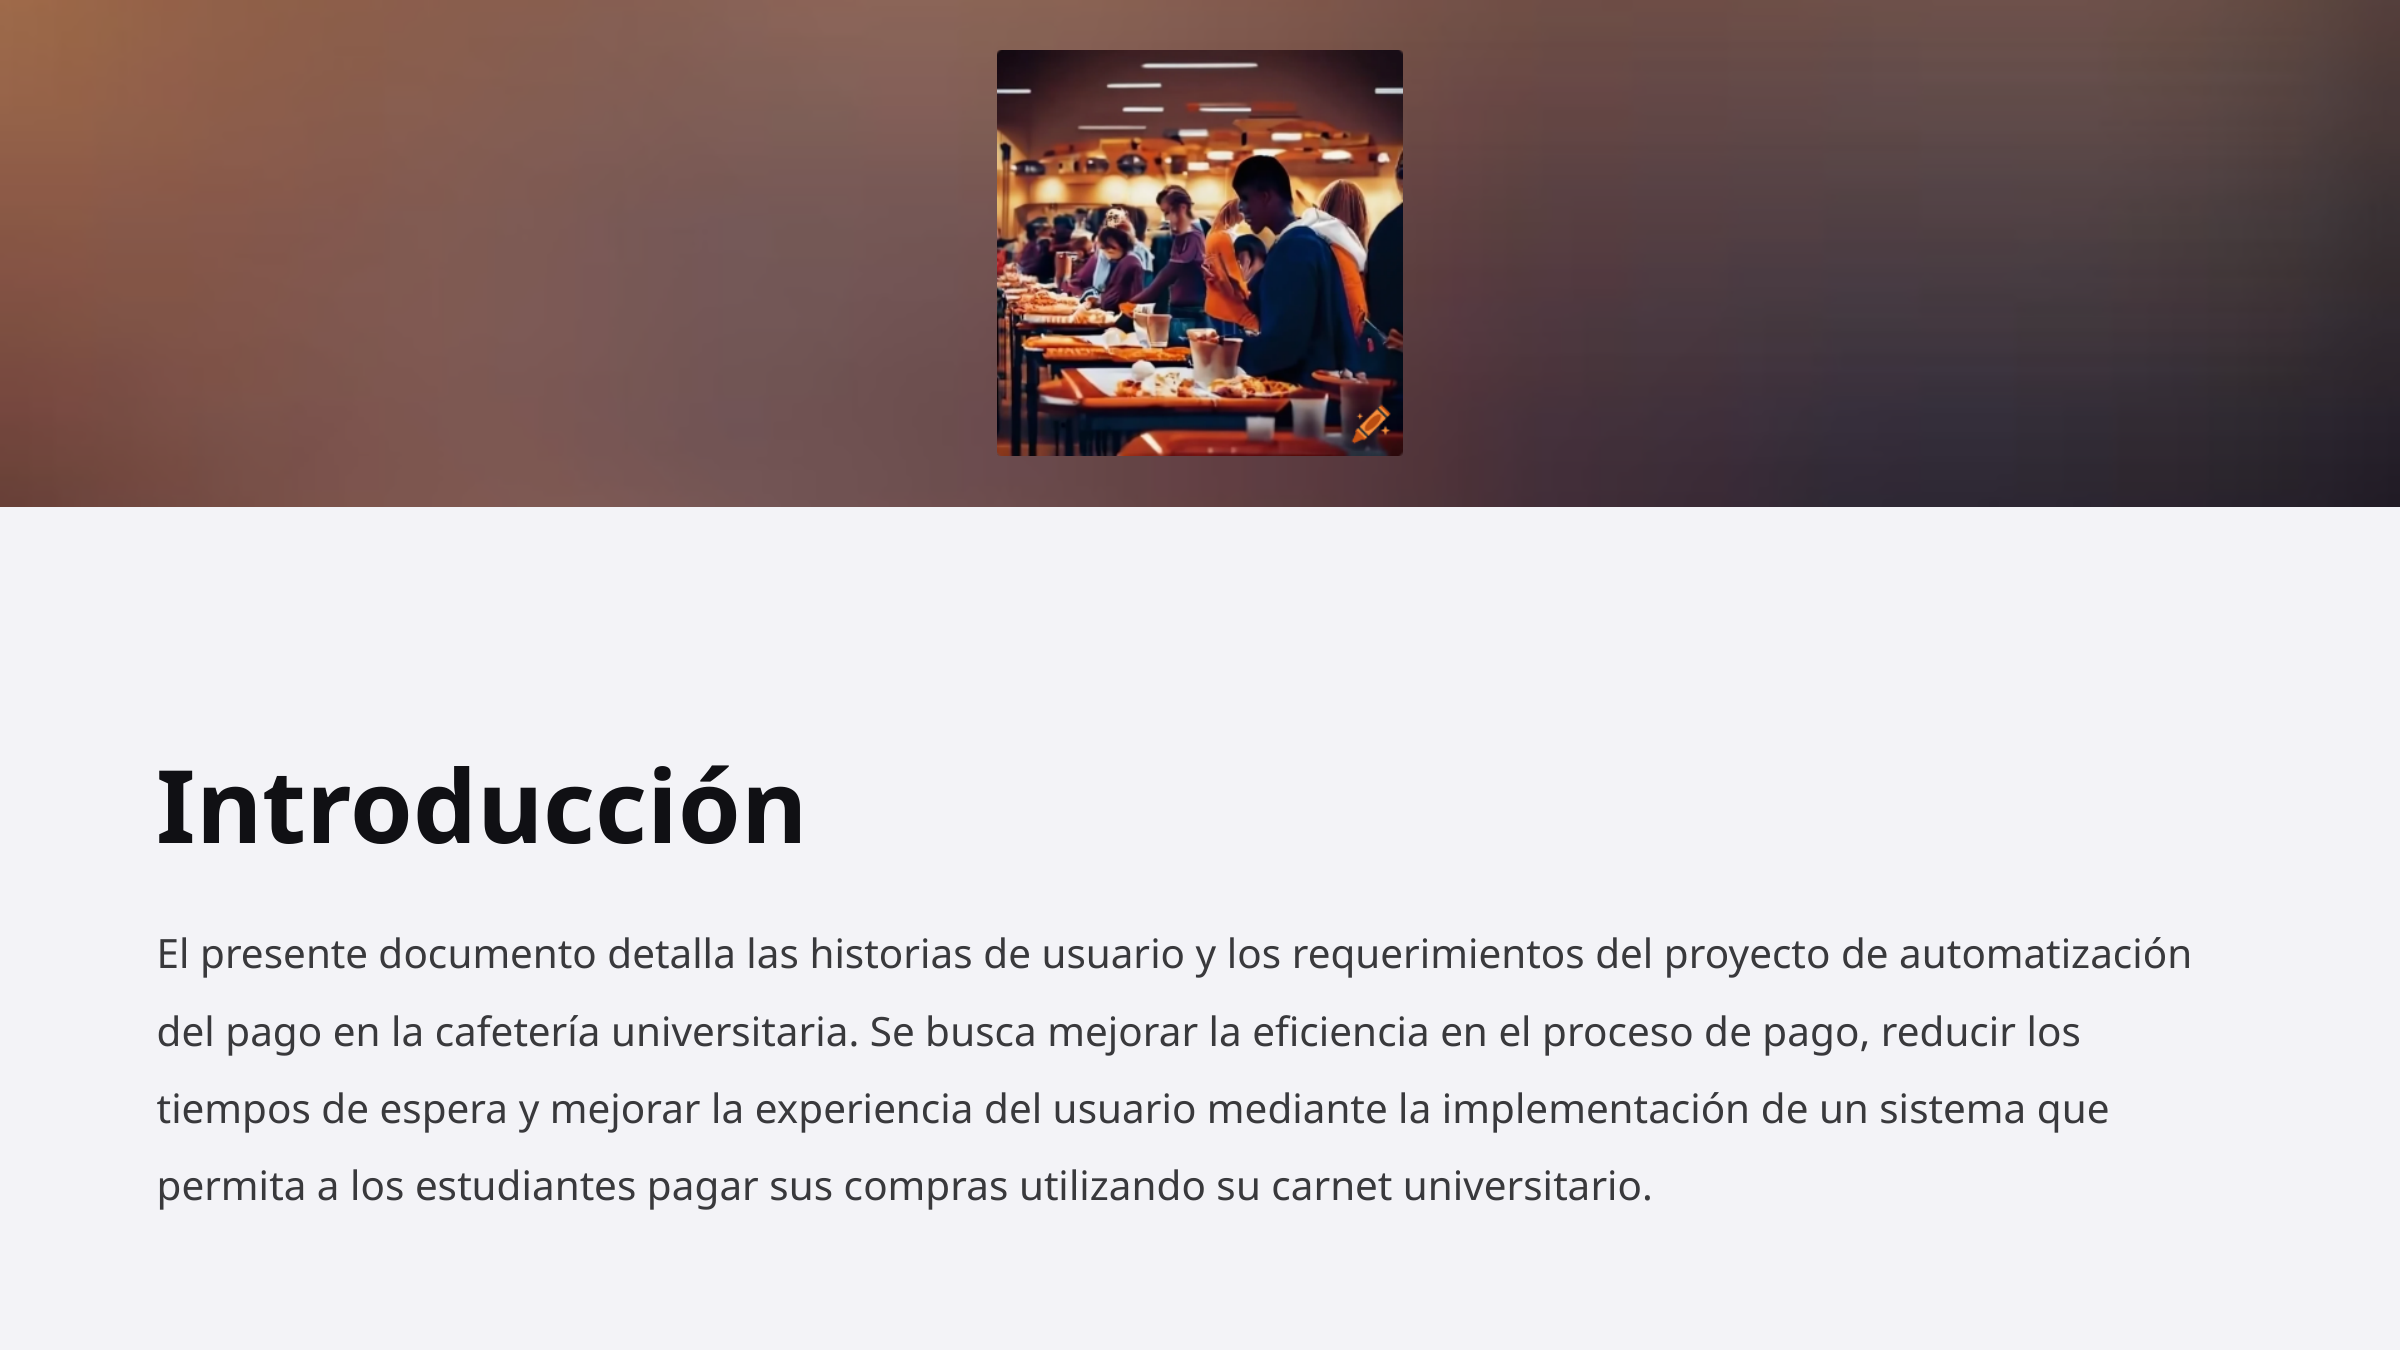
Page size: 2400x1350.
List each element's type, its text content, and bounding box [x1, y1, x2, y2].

picture [0, 0, 2400, 507]
text_box El presente documento detalla las historias de usuario y los requerimientos del proyecto de automatización del pago en la cafetería universitaria. Se busca mejorar la eficiencia en el proceso de pago, reducir los tiempos de espera y mejorar la experiencia del usuario mediante la implementación de un sistema que permita a los estudiantes pagar sus compras utilizando su carnet universitario. [141, 892, 2259, 1152]
text_box Introducción [141, 704, 1155, 832]
text_box [0, 516, 2400, 1350]
